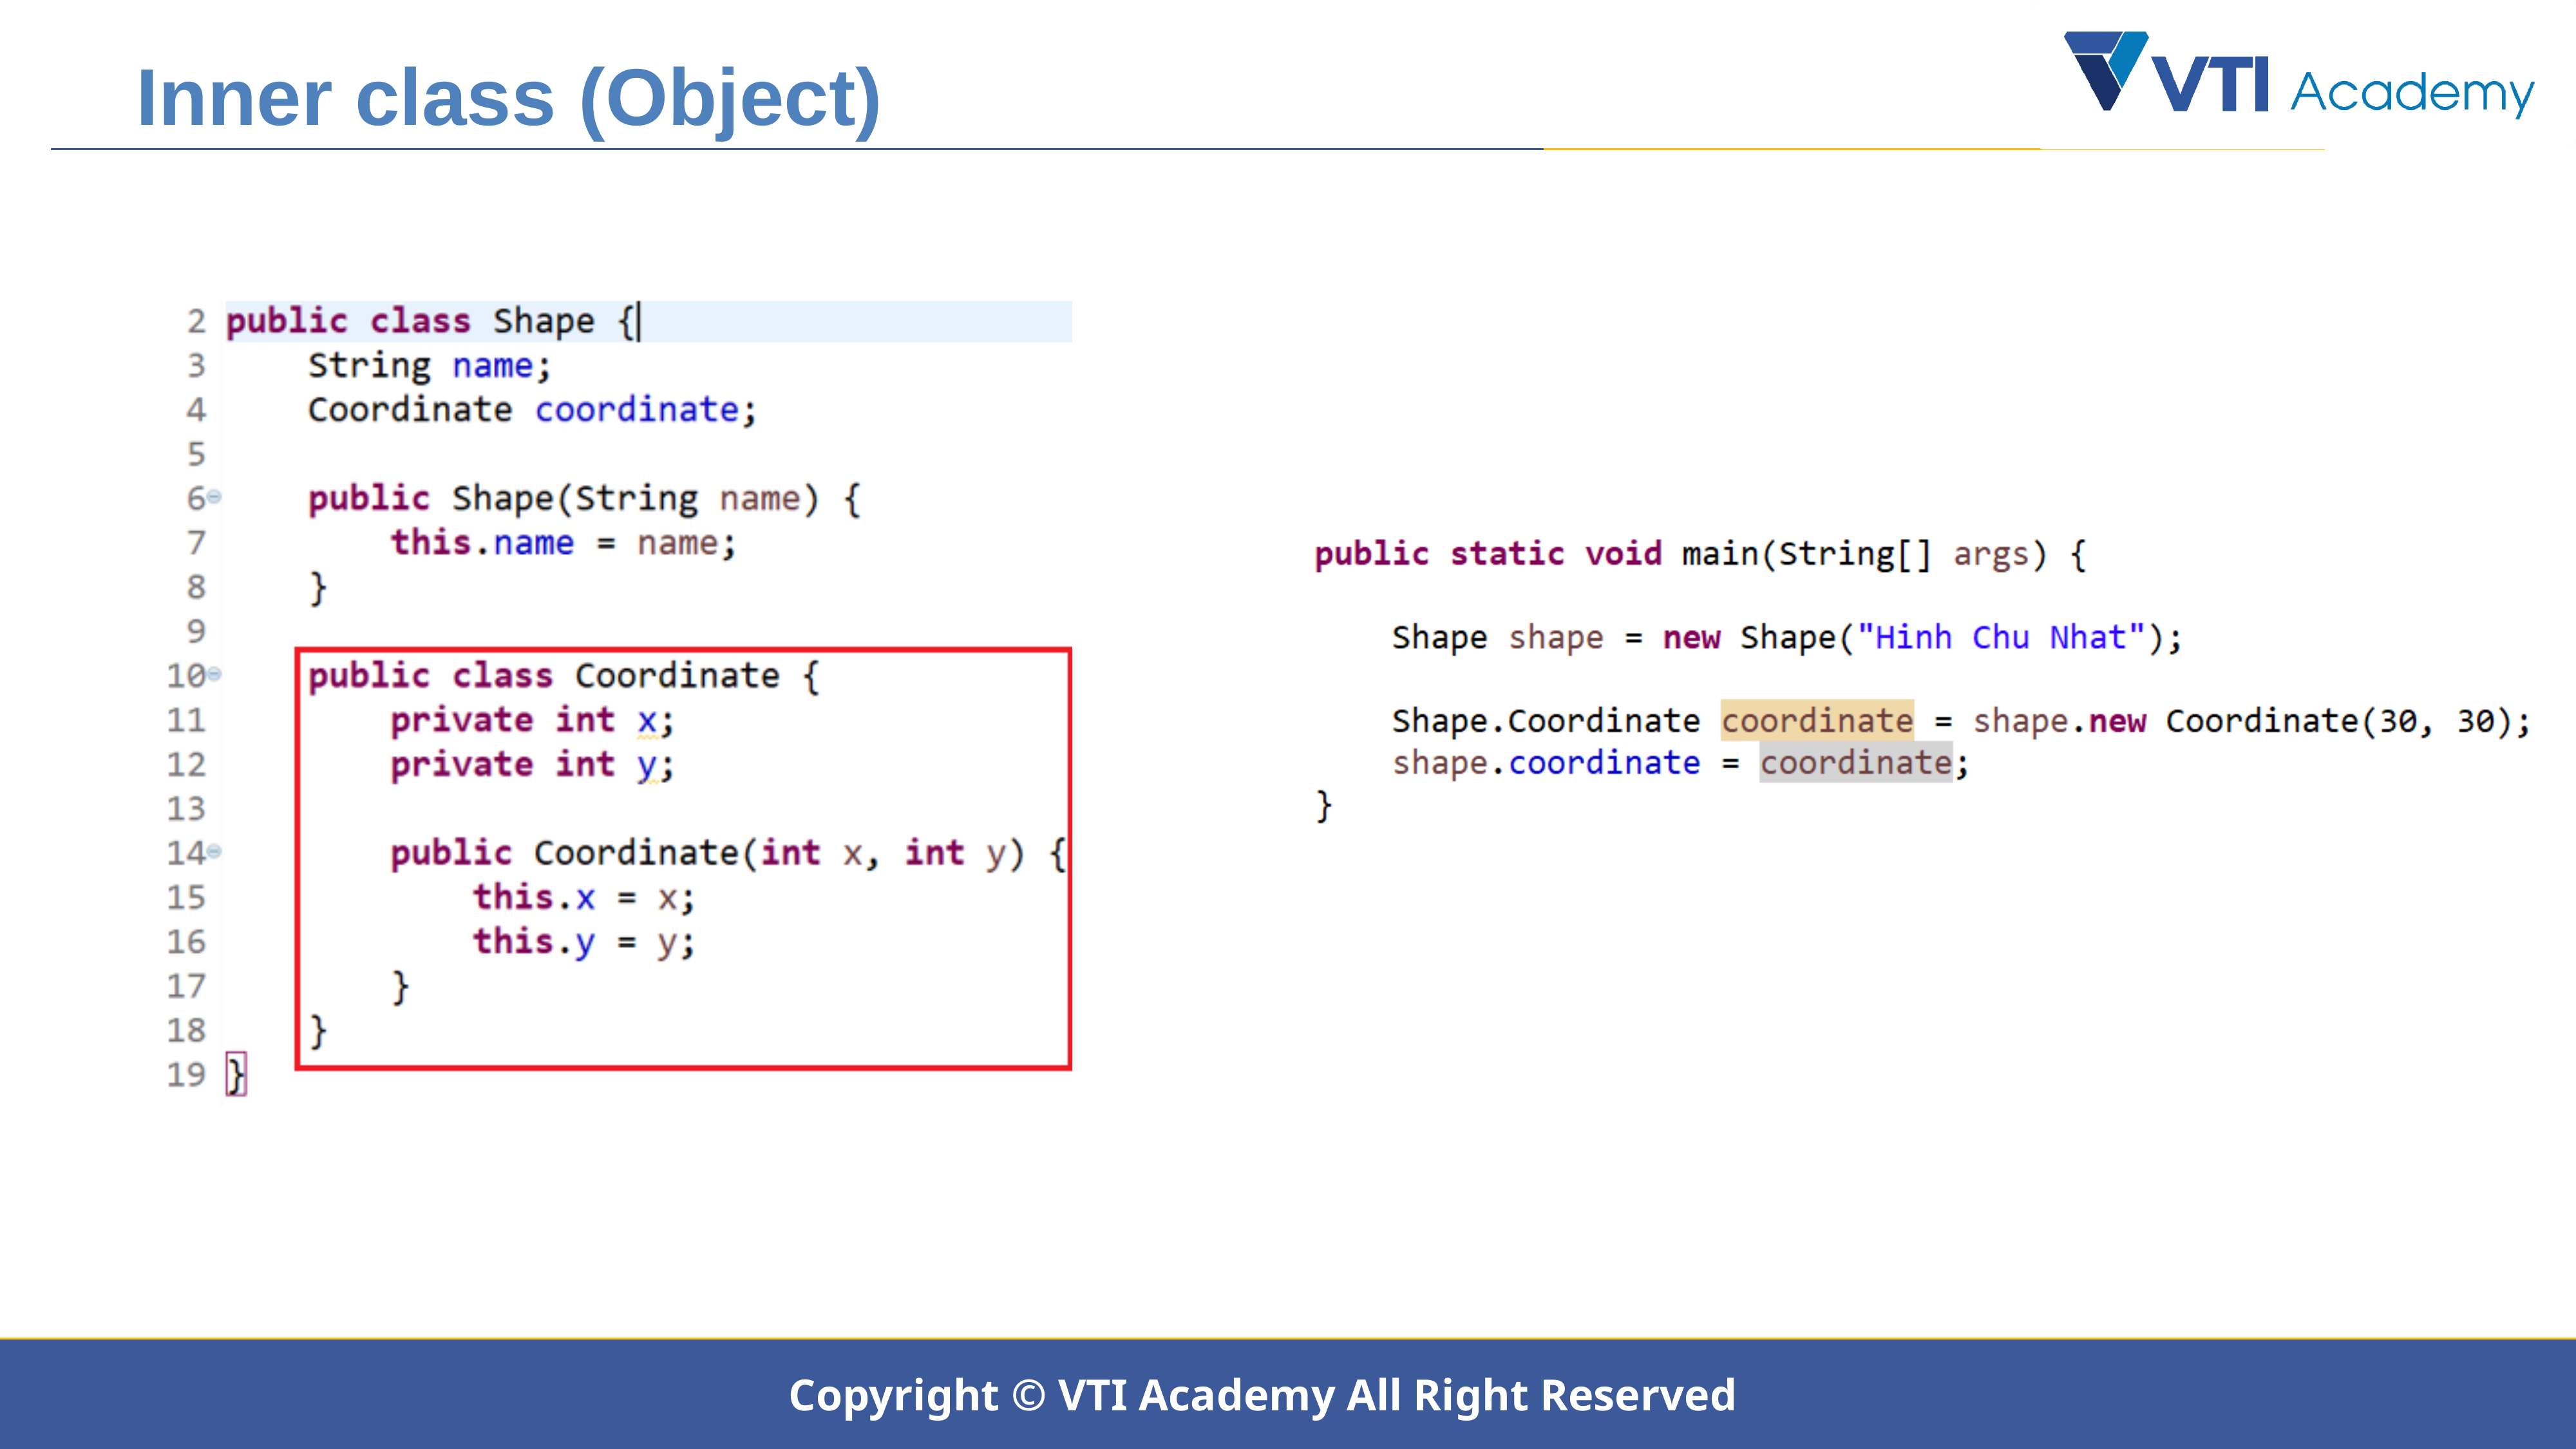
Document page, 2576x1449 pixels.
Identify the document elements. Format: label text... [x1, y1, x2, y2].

picture [2034, 0, 2576, 149]
picture [1287, 534, 2539, 834]
picture [161, 286, 1072, 1105]
text_box Inner class (Object) [126, 60, 1525, 126]
